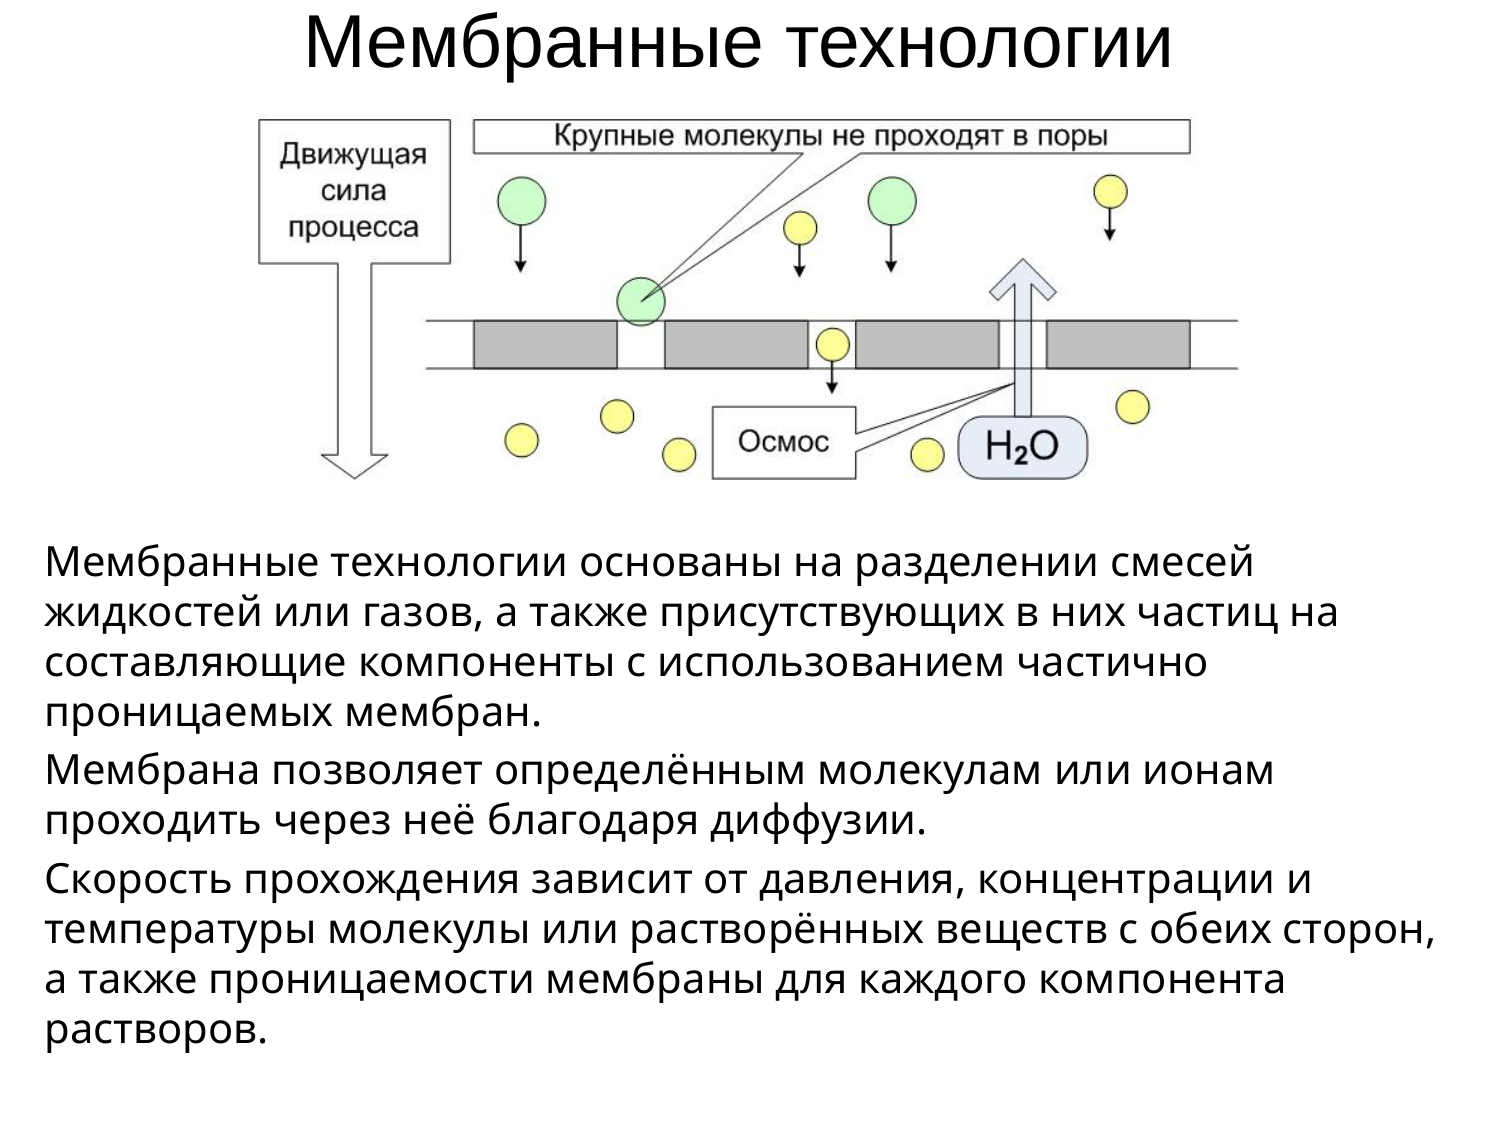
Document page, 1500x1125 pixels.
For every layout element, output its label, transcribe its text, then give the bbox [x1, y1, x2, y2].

title Мембранные технологии [0, 0, 1500, 91]
list Мембранные технологии основаны на разделении смесей жидкостей или газов, а также присутствующих в них частиц на составляющие компоненты с использованием частично проницаемых мембран. Мембрана позволяет определённым молекулам или ионам проходить через неё благодаря диффузии. Скорость прохождения зависит от давления, концентрации и температуры молекулы или растворённых веществ с обеих сторон, а также проницаемости мембраны для каждого компонента растворов. [29, 527, 1471, 1094]
picture [258, 113, 1240, 480]
